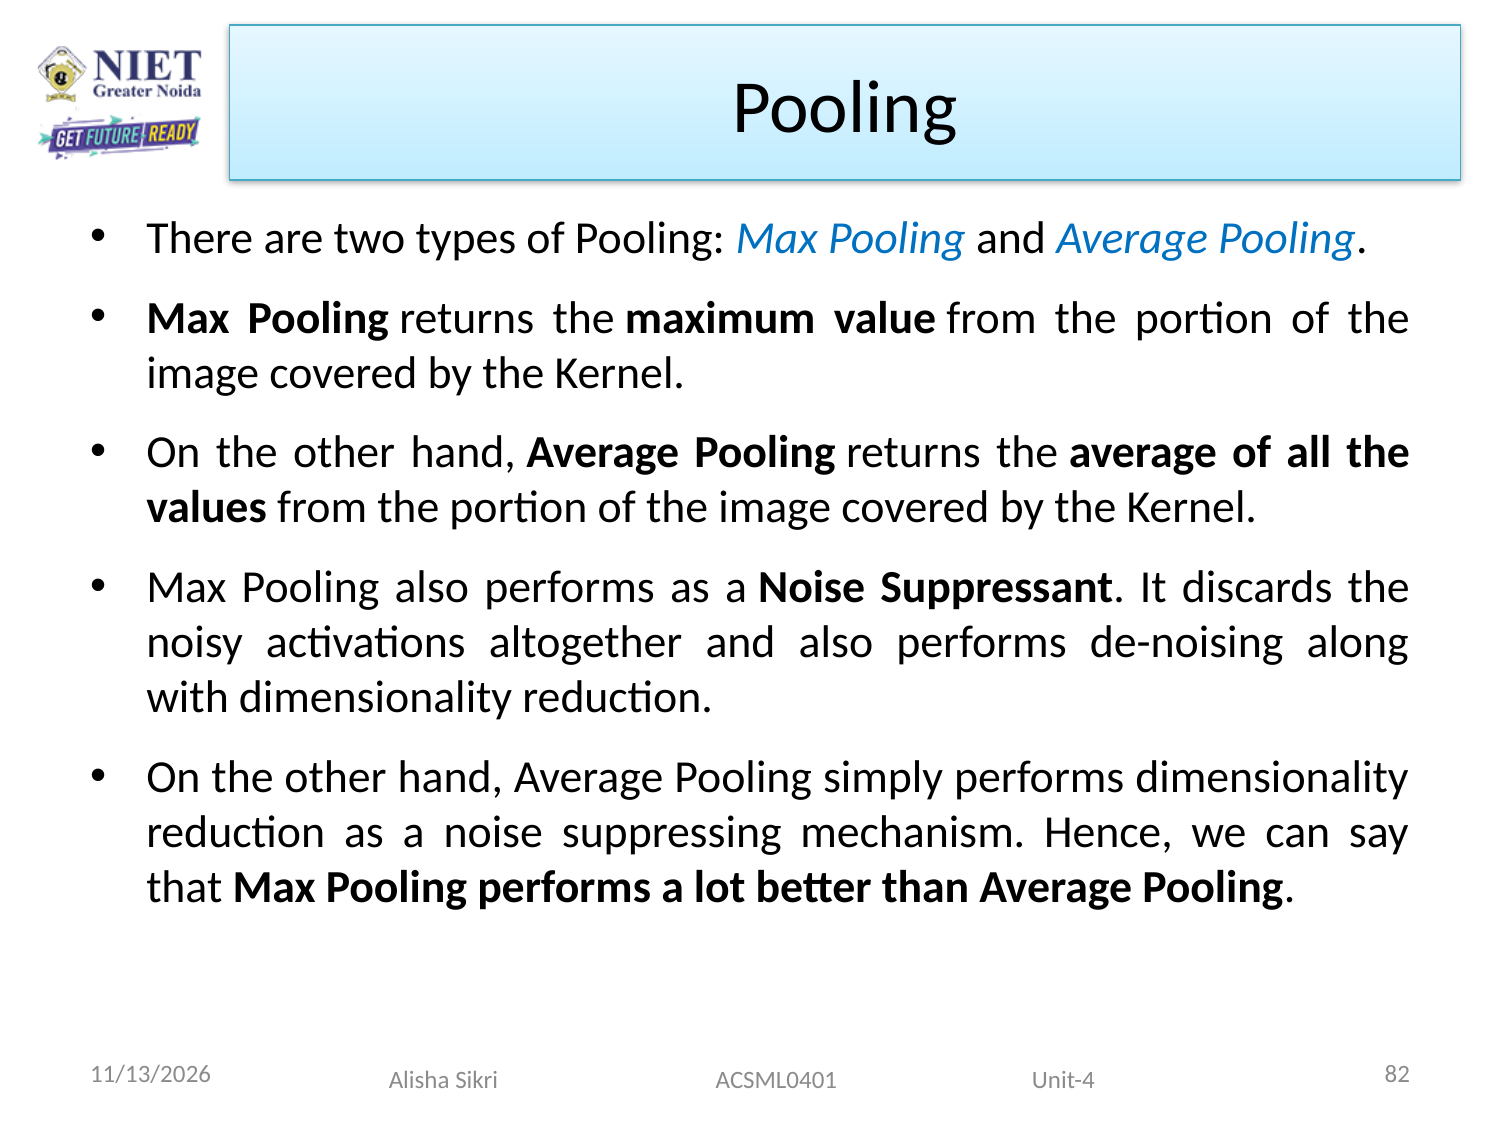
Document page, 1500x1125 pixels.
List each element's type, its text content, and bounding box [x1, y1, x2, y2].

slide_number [75, 1042, 425, 1103]
slide_number 82 [1074, 1042, 1425, 1103]
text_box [0, 24, 1461, 181]
footer Alisha Sikri ACSML0401 Unit-4 [330, 1048, 1156, 1109]
list There are two types of Pooling: Max Pooling and Average Pooling. Max Pooling returns the maximum value from the portion of the image covered by the Kernel. On the other hand, Average Pooling returns the average of all the values from the portion of the image covered by the Kernel. Max Pooling also performs as a Noise Suppressant. It discards the noisy activations altogether and also performs de-noising along with dimensionality reduction. On the other hand, Average Pooling simply performs dimensionality reduction as a noise suppressing mechanism. Hence, we can say that Max Pooling performs a lot better than Average Pooling. [75, 200, 1425, 1005]
